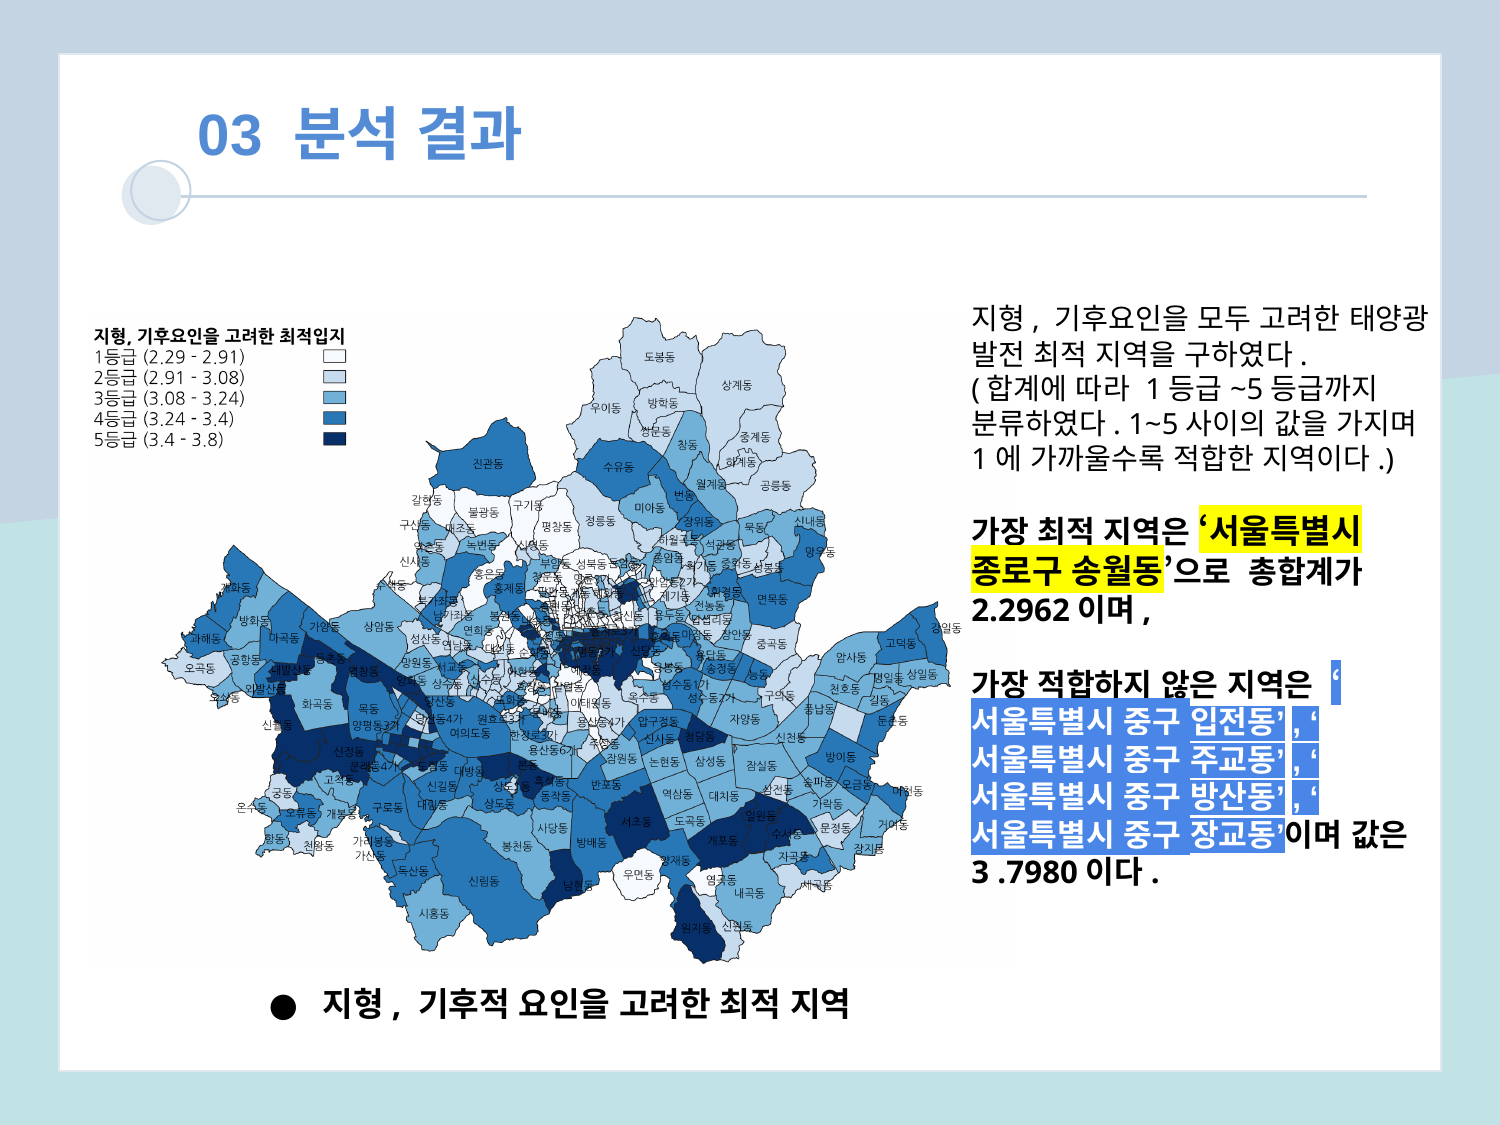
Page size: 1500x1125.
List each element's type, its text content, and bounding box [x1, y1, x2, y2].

picture [86, 312, 1015, 969]
text_box 지형, 기후요인을 모두 고려한 태양광 발전 최적 지역을 구하였다. (합계에 따라 1등급~5등급까지 분류하였다. 1~5사이의 값을 가지며 1에 가까울수록 적합한 지역이다.) 가장 최적 지역은 ‘서울특별시 종로구 송월동’으로 총합계가 2.2962이며, 가장 적합하지 않은 지역은 ‘서울특별시 중구 입전동’, ‘서울특별시 중구 주교동’, ‘서울특별시 중구 방산동’, ‘서울특별시 중구 장교동’이며 값은 3 .7980이다. [956, 285, 1446, 427]
text_box 03 분석 결과 [183, 90, 620, 176]
text_box 지형, 기후적 요인을 고려한 최적 지역 [232, 977, 952, 1039]
